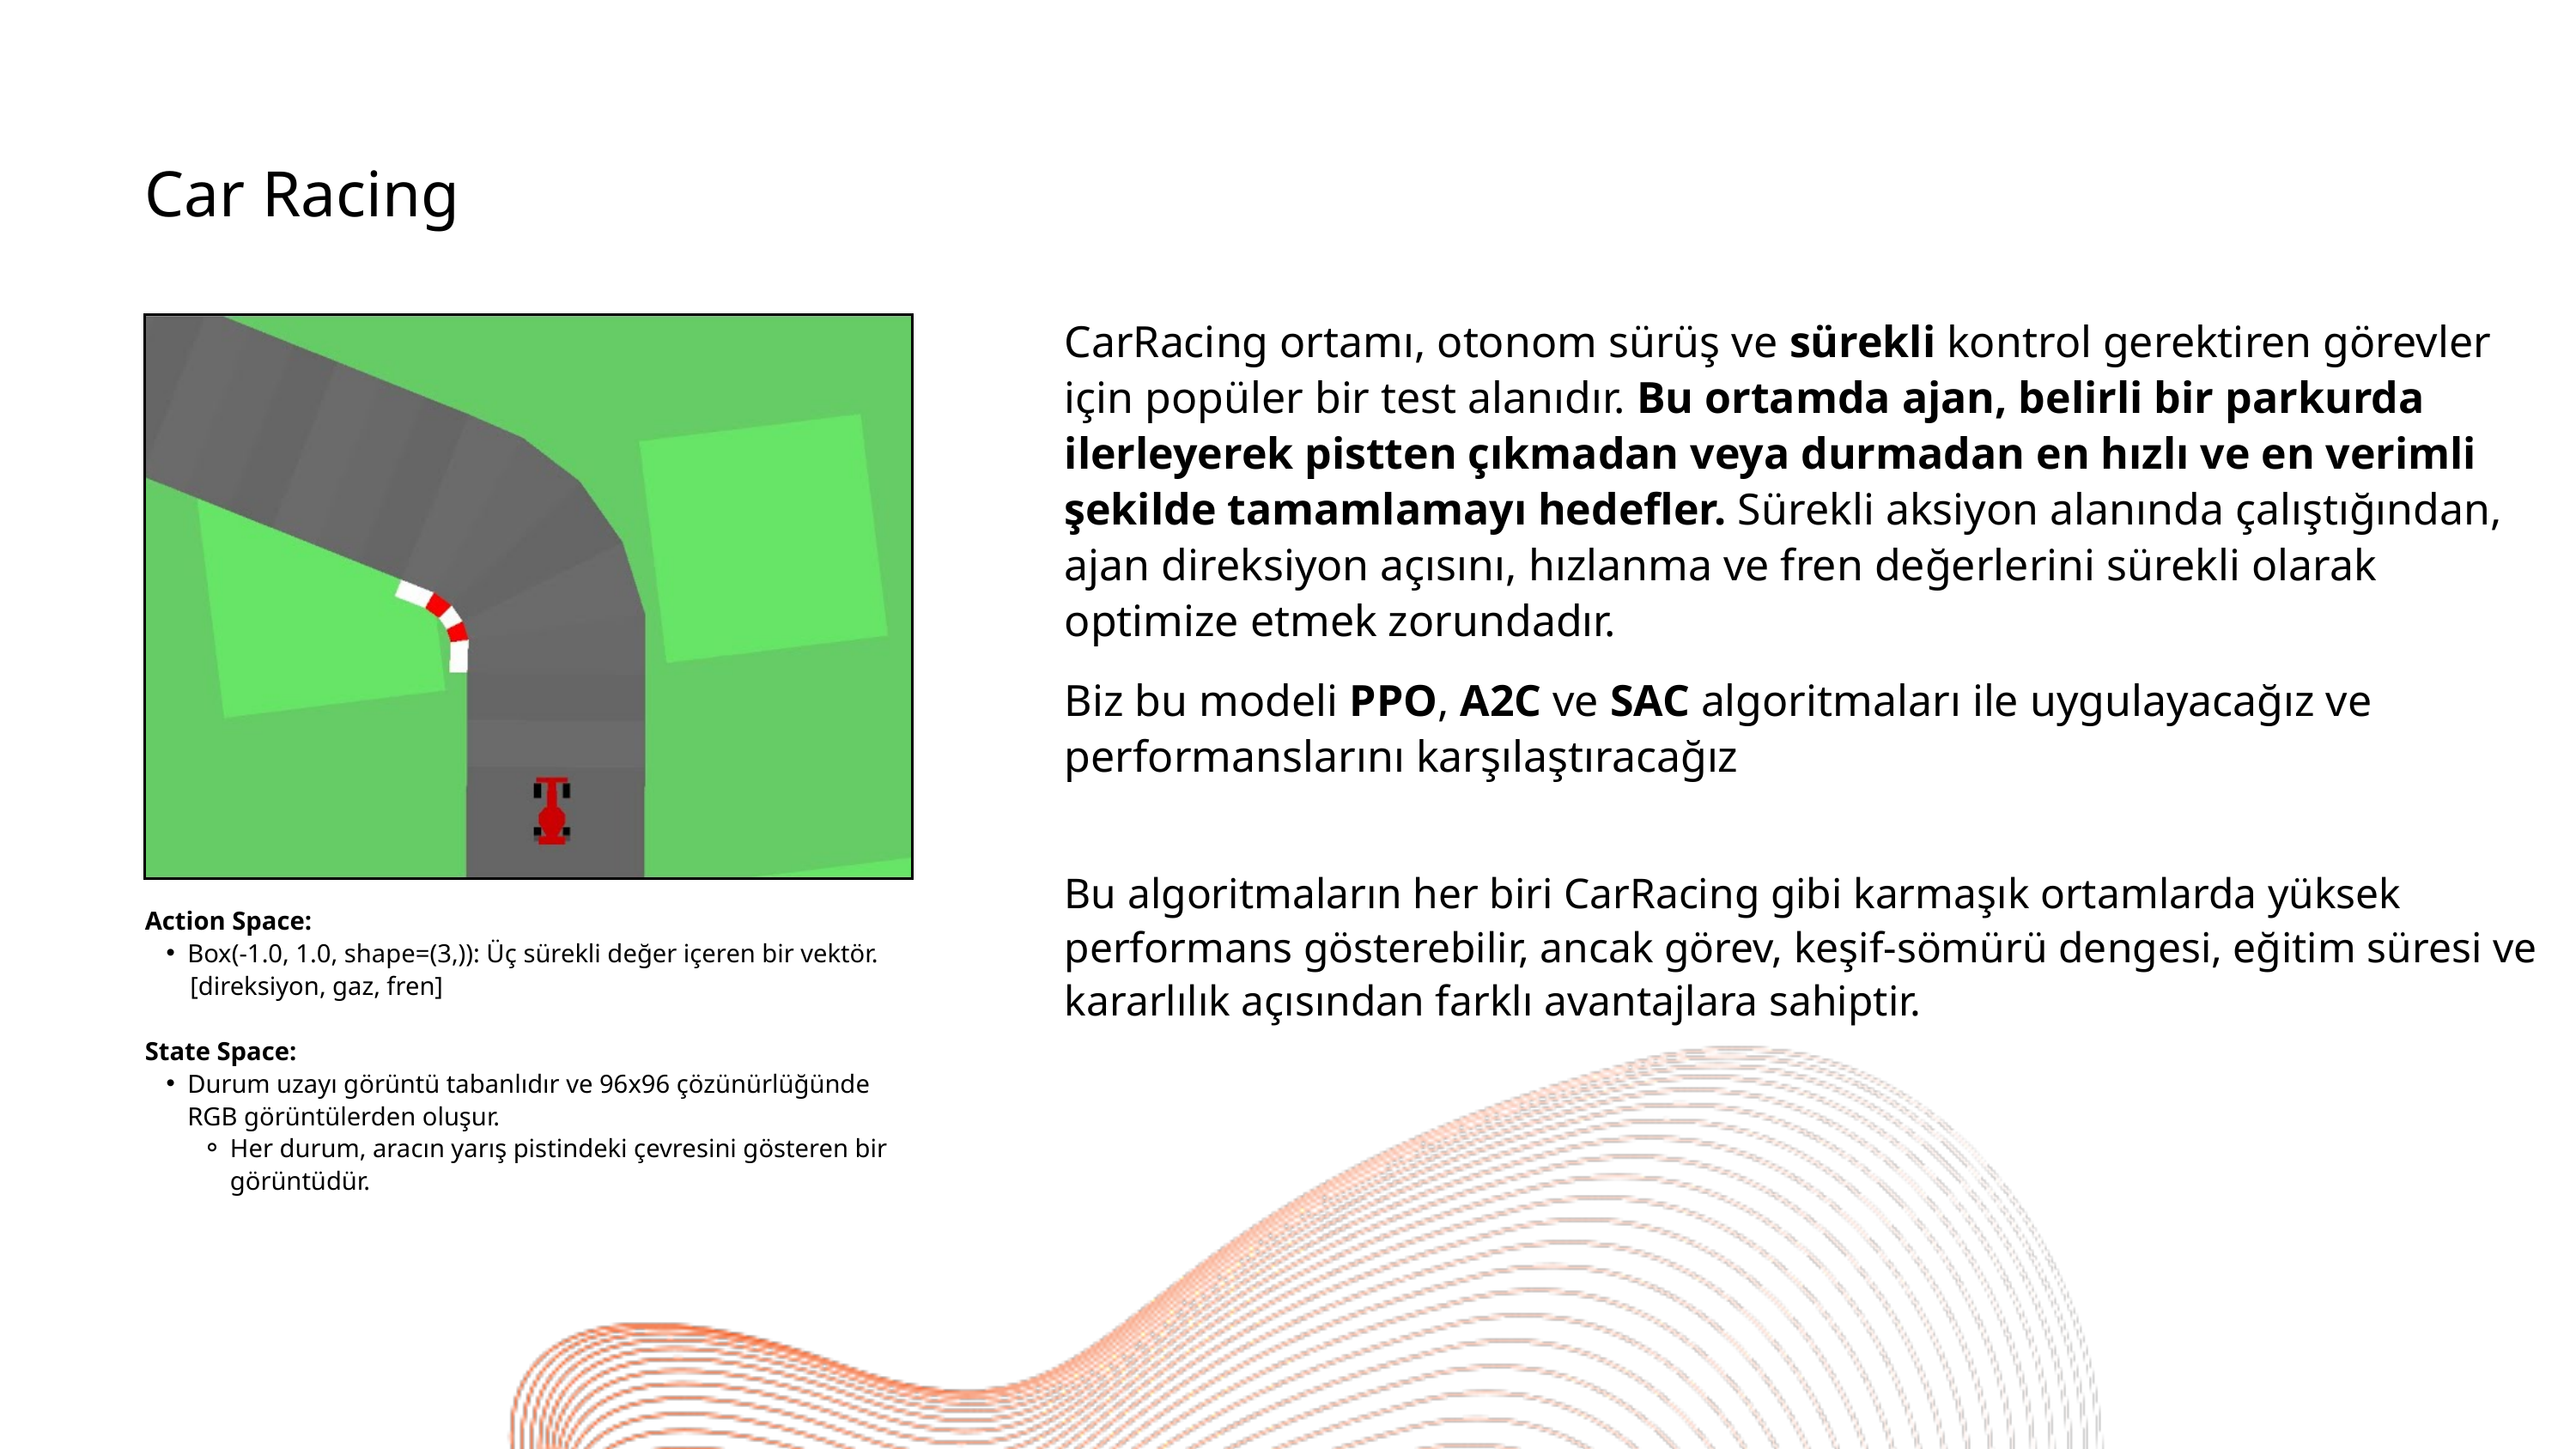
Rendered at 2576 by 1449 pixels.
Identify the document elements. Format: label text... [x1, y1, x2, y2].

text_box [506, 1045, 2111, 1449]
text_box [144, 314, 913, 879]
text_box Car Racing [144, 154, 868, 230]
text_box Bu algoritmaların her biri CarRacing gibi karmaşık ortamlarda yüksek performans gösterebilir, ancak görev, keşif-sömürü dengesi, eğitim süresi ve kararlılık açısından farklı avantajlara sahiptir. [1064, 863, 2544, 1024]
text_box CarRacing ortamı, otonom sürüş ve sürekli kontrol gerektiren görevler için popüler bir test alanıdır. Bu ortamda ajan, belirli bir parkurda ilerleyerek pistten çıkmadan veya durmadan en hızlı ve en verimli şekilde tamamlamayı hedefler. Sürekli aksiyon alanında çalıştığından, ajan direksiyon açısını, hızlanma ve fren değerlerini sürekli olarak optimize etmek zorundadır. [1064, 310, 2524, 646]
text_box Action Space: Box(-1.0, 1.0, shape=(3,)): Üç sürekli değer içeren bir vektör. [direksiyon, gaz, fren] State Space: Durum uzayı görüntü tabanlıdır ve 96x96 çözünürlüğünde RGB görüntülerden oluşur. Her durum, aracın yarış pistindeki çevresini gösteren bir görüntüdür. [144, 902, 913, 1228]
text_box Biz bu modeli PPO, A2C ve SAC algoritmaları ile uygulayacağız ve performanslarını karşılaştıracağız [1064, 669, 2544, 781]
